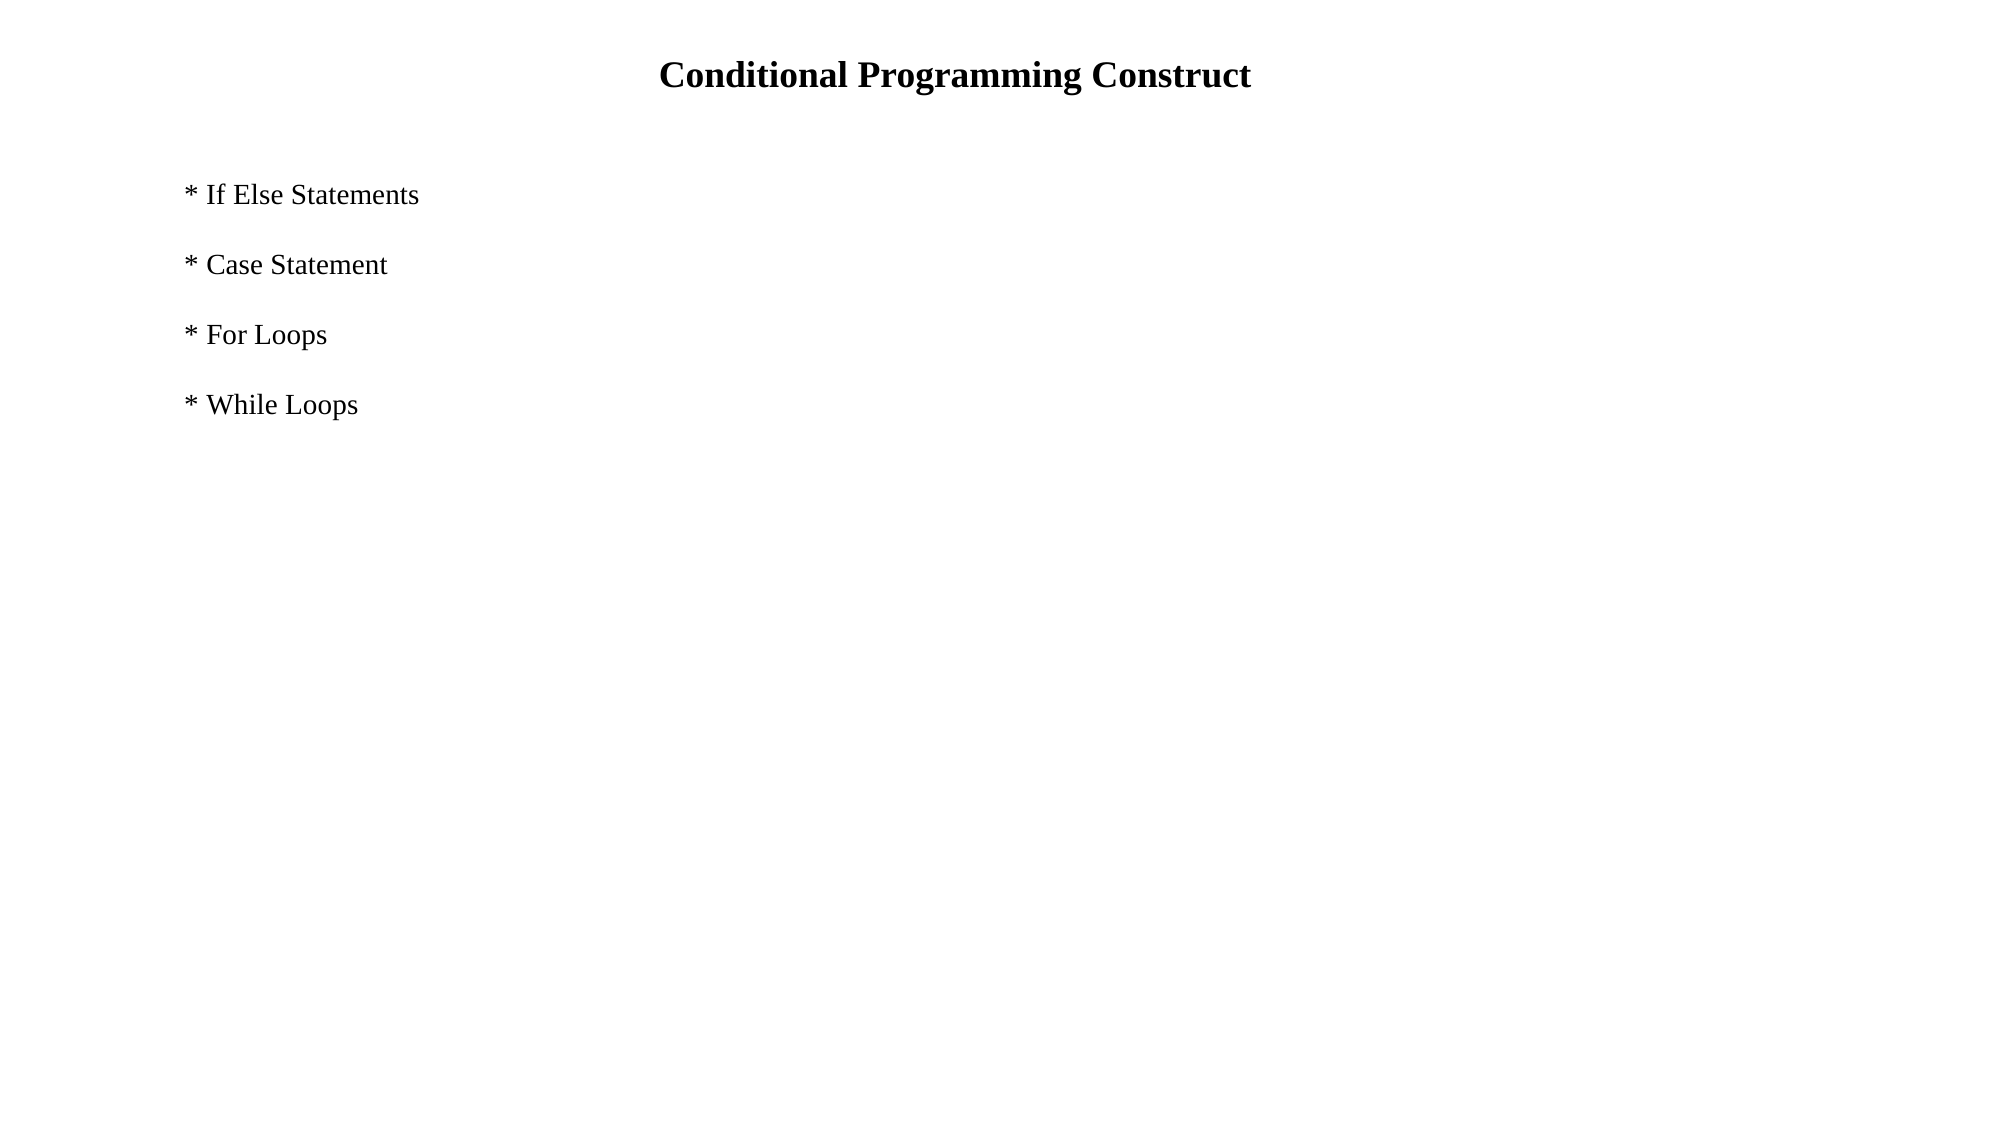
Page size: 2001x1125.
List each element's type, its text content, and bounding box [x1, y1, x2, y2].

text_box * If Else Statements * Case Statement * For Loops * While Loops [169, 168, 435, 473]
text_box Conditional Programming Construct [644, 43, 1268, 103]
